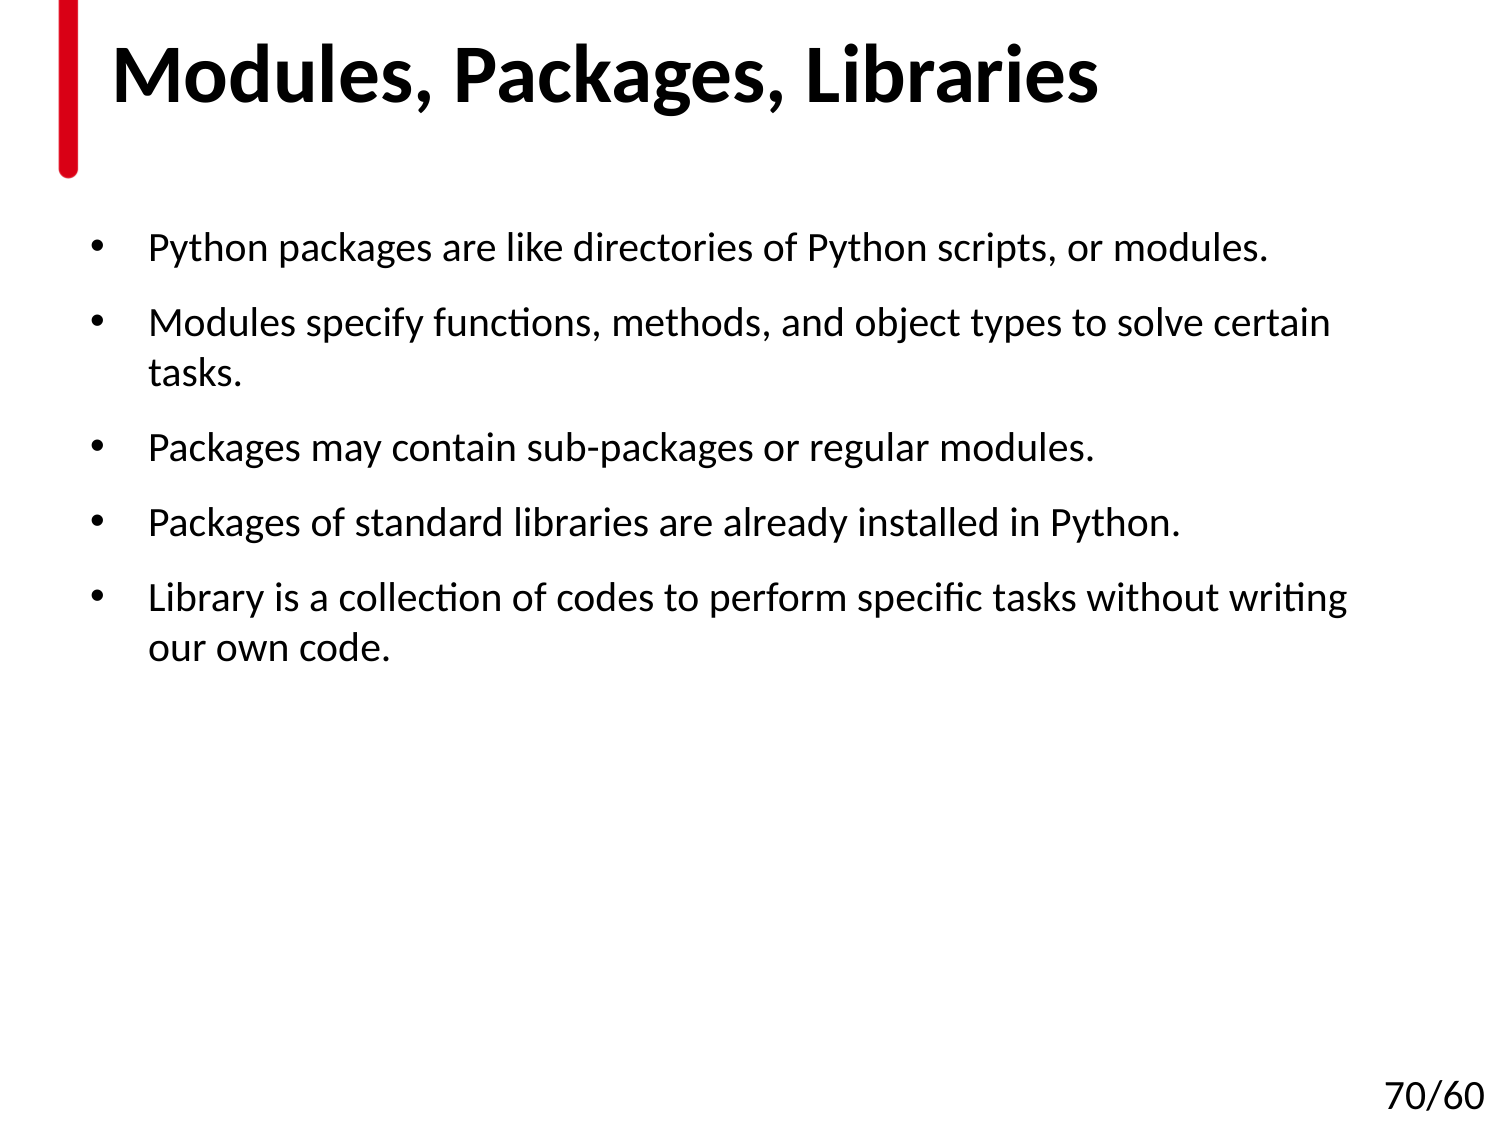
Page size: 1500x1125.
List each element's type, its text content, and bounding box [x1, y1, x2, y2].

title Modules, Packages, Libraries [96, 0, 1425, 138]
picture [57, 0, 81, 200]
list Python packages are like directories of Python scripts, or modules. Modules specify functions, methods, and object types to solve certain tasks. Packages may contain sub-packages or regular modules. Packages of standard libraries are already installed in Python. Library is a collection of codes to perform specific tasks without writing our own code. [75, 212, 1425, 978]
